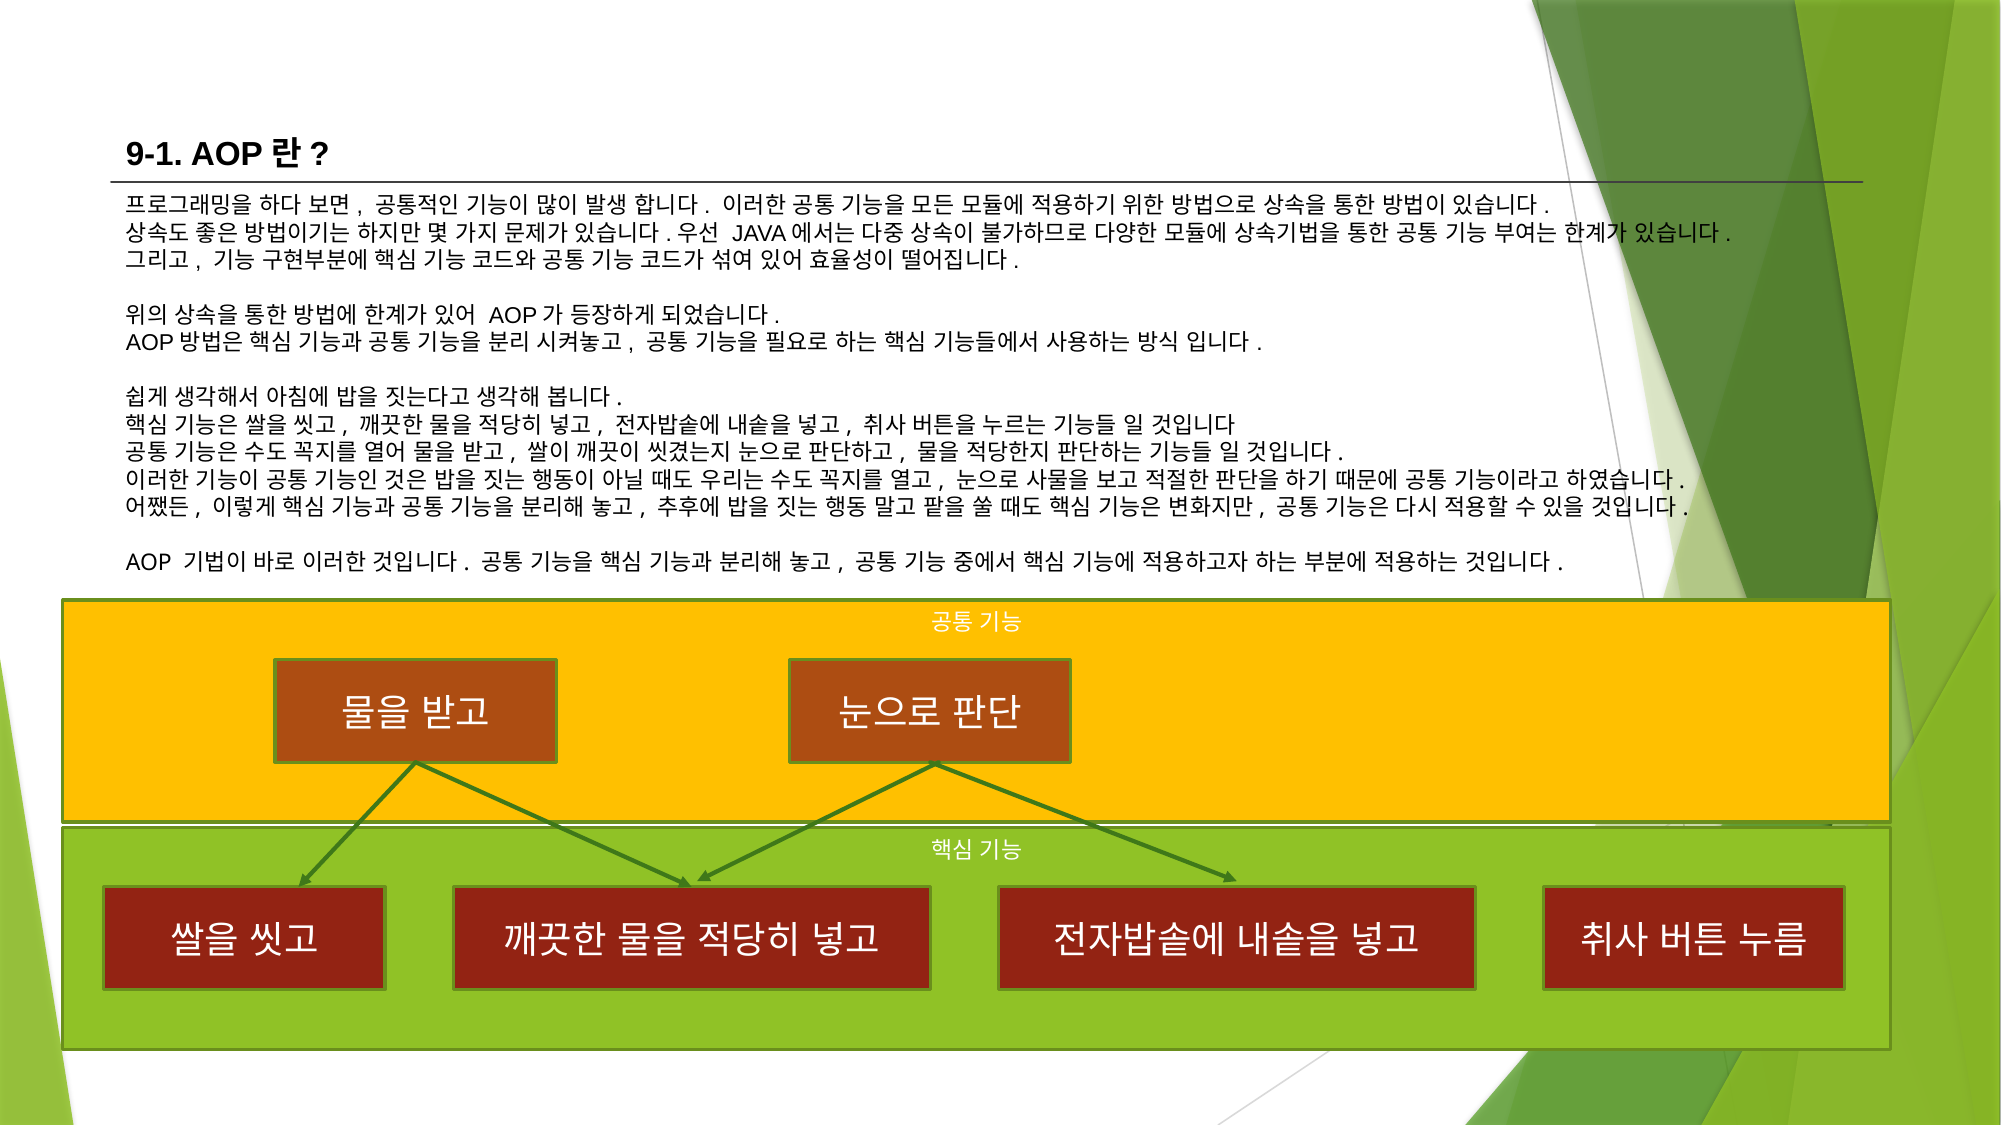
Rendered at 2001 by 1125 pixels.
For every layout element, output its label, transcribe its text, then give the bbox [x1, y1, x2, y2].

text_box 공통 기능 [61, 598, 1892, 824]
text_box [696, 761, 929, 882]
text_box 핵심 기능 [61, 826, 1892, 1051]
text_box 깨끗한 물을 적당히 넣고 [452, 891, 932, 991]
text_box 취사 버튼 누름 [1542, 885, 1846, 991]
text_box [297, 761, 415, 888]
text_box 쌀을 씻고 [102, 885, 387, 991]
text_box 프로그래밍을 하다 보면, 공통적인 기능이 많이 발생 합니다. 이러한 공통 기능을 모든 모듈에 적용하기 위한 방법으로 상속을 통한 방법이 있습니다. 상속도 좋은 방법이기는 하지만 몇 가지 문제가 있습니다.우선 JAVA에서는 다중 상속이 불가하므로 다양한 모듈에 상속기법을 통한 공통 기능 부여는 한계가 있습니다. 그리고, 기능 구현부분에 핵심 기능 코드와 공통 기능 코드가 섞여 있어 효율성이 떨어집니다. 위의 상속을 통한 방법에 한계가 있어 AOP가 등장하게 되었습니다. AOP방법은 핵심 기능과 공통 기능을 분리 시켜놓고, 공통 기능을 필요로 하는 핵심 기능들에서 사용하는 방식 입니다. 쉽게 생각해서 아침에 밥을 짓는다고 생각해 봅니다. 핵심 기능은 쌀을 씻고, 깨끗한 물을 적당히 넣고, 전자밥솥에 내솥을 넣고, 취사 버튼을 누르는 기능들 일 것입니다 공통 기능은 수도 꼭지를 열어 물을 받고, 쌀이 깨끗이 씻겼는지 눈으로 판단하고, 물을 적당한지 판단하는 기능들 일 것입니다. 이러한 기능이 공통 기능인 것은 밥을 짓는 행동이 아닐 때도 우리는 수도 꼭지를 열고, 눈으로 사물을 보고 적절한 판단을 하기 때문에 공통 기능이라고 하였습니다. 어쨌든, 이렇게 핵심 기능과 공통 기능을 분리해 놓고, 추후에 밥을 짓는 행동 말고 팥을 쑬 때도 핵심 기능은 변화지만, 공통 기능은 다시 적용할 수 있을 것입니다. AOP 기법이 바로 이러한 것입니다. 공통 기능을 핵심 기능과 분리해 놓고, 공통 기능 중에서 핵심 기능에 적용하고자 하는 부분에 적용하는 것입니다. [111, 192, 1863, 583]
text_box 눈으로 판단 [788, 658, 1072, 761]
text_box 전자밥솥에 내솥을 넣고 [997, 885, 1477, 991]
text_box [929, 761, 1238, 882]
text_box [415, 761, 693, 888]
text_box 9-1. AOP란? [111, 124, 1863, 180]
text_box 물을 받고 [273, 658, 558, 764]
